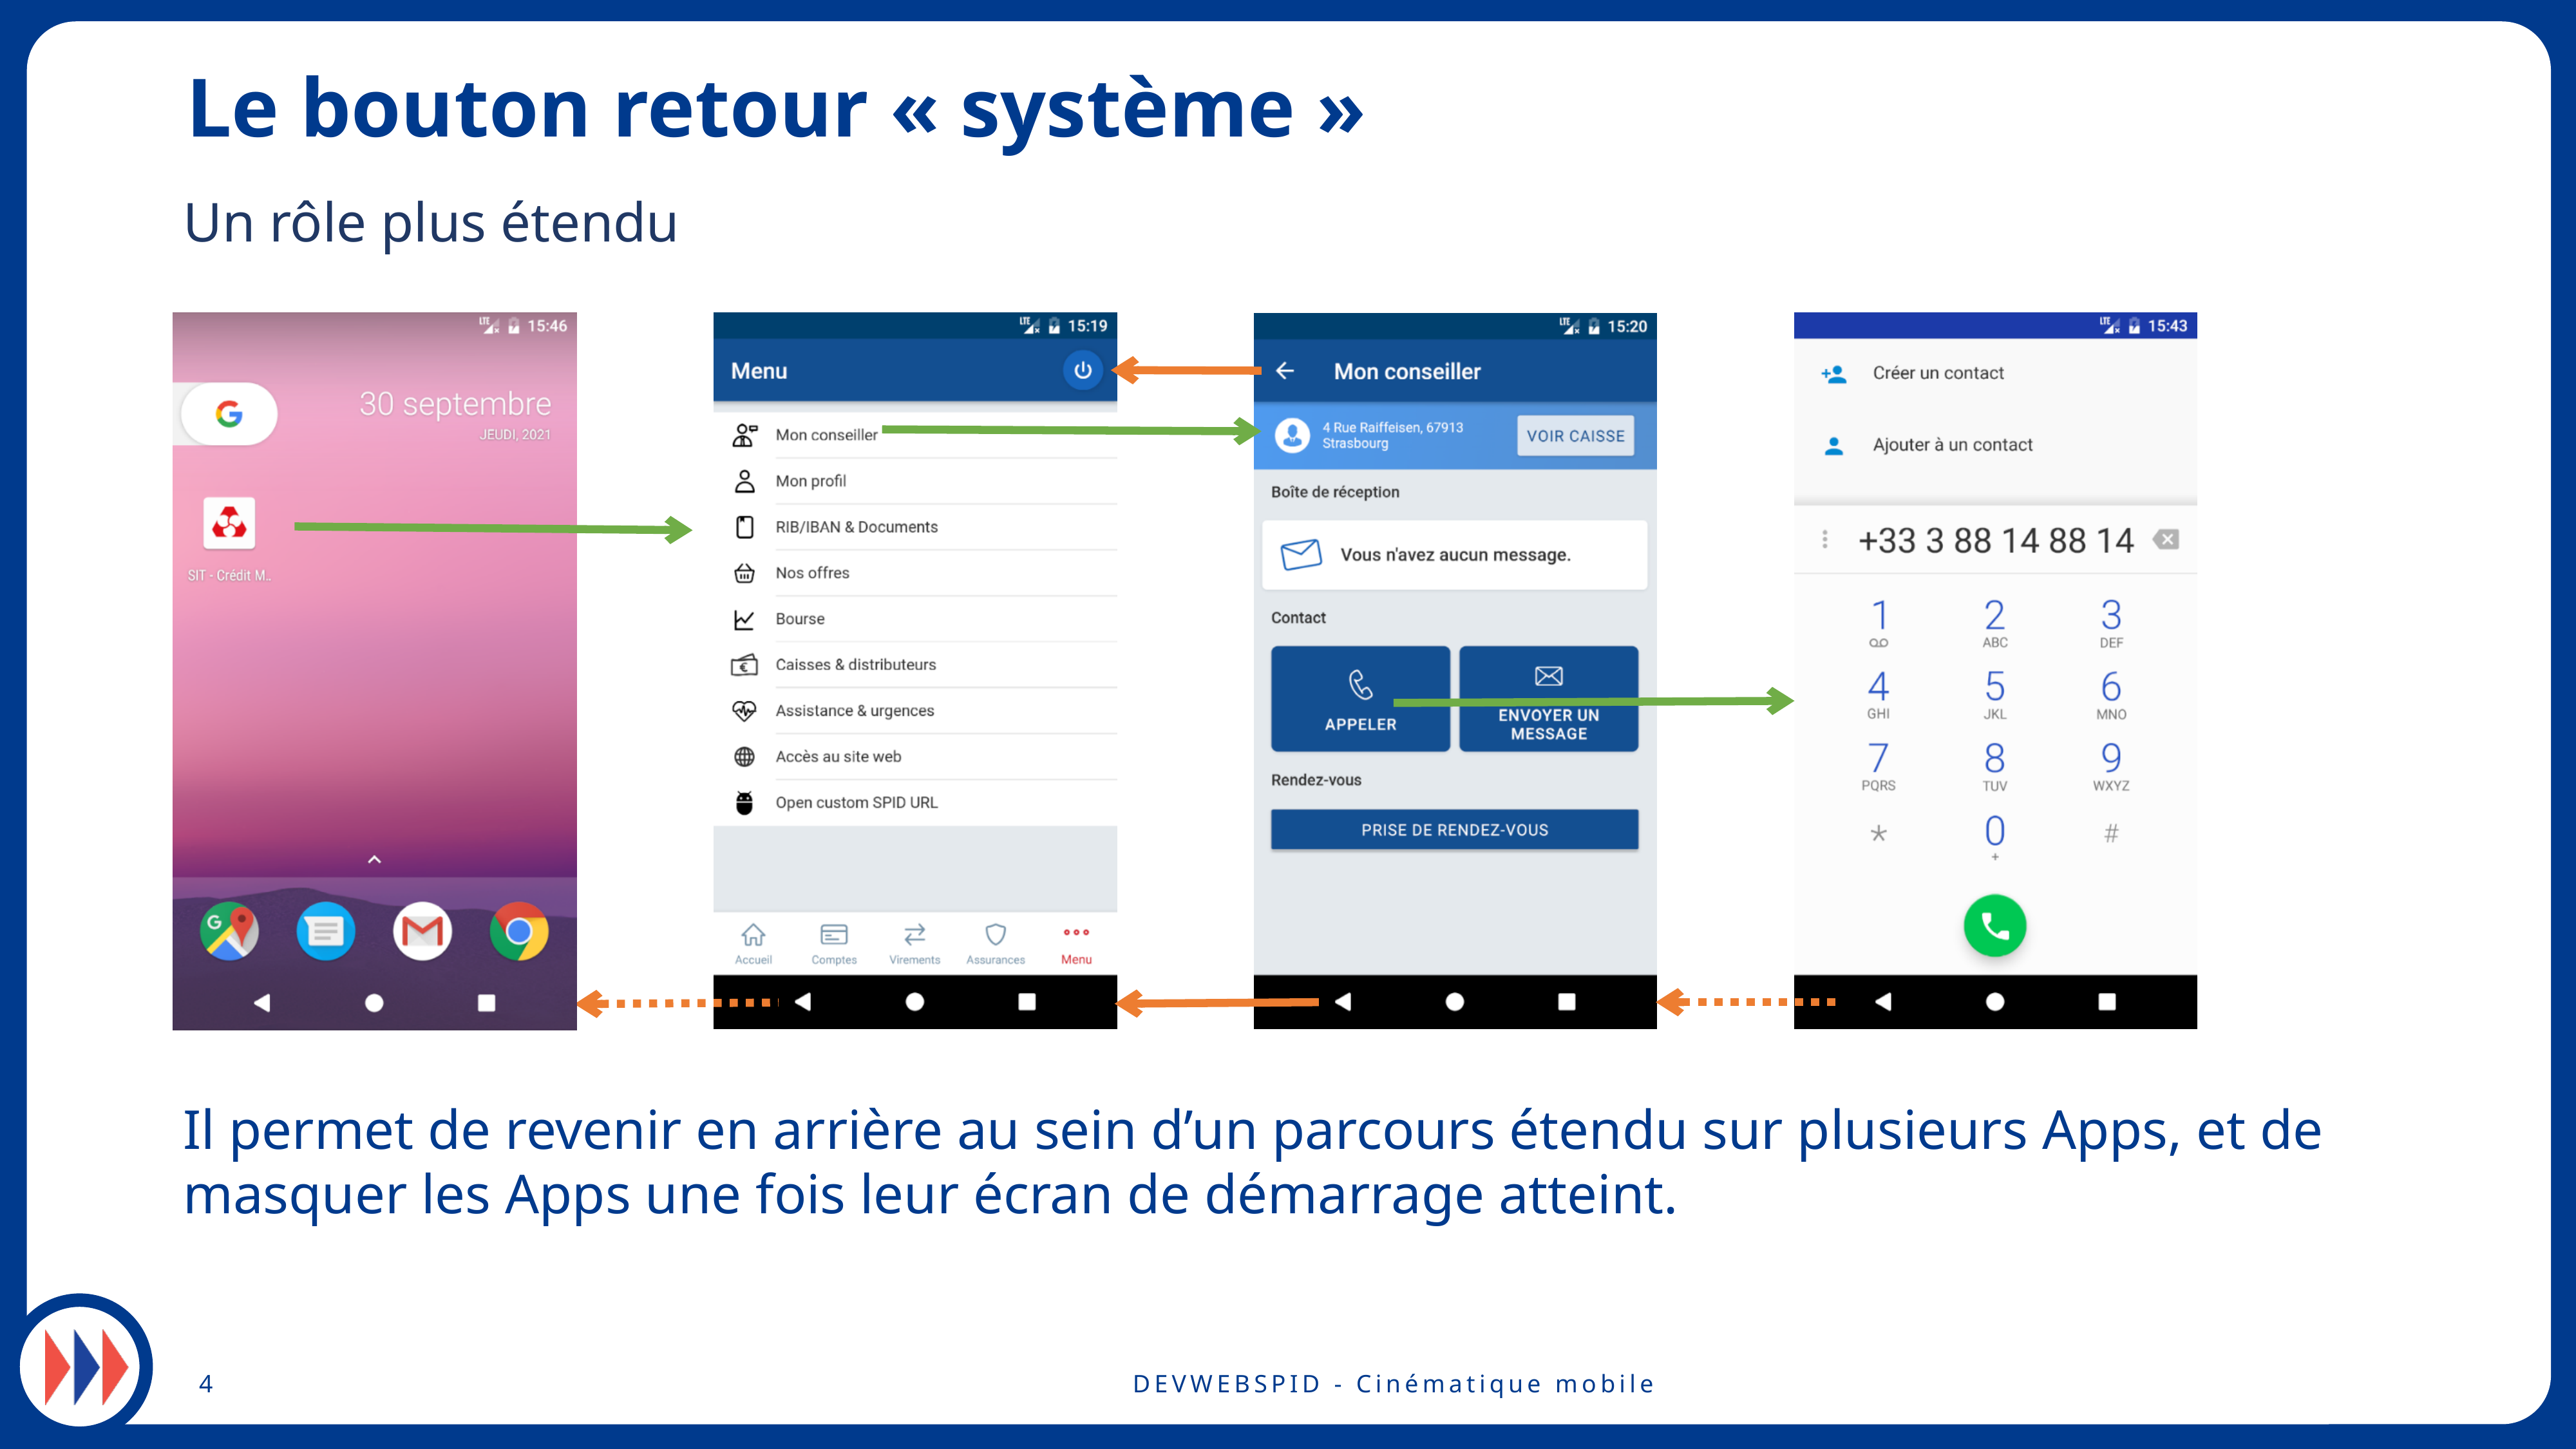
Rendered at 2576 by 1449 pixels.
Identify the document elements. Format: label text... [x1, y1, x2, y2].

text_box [882, 429, 1262, 431]
picture [173, 312, 577, 1030]
picture [1794, 312, 2197, 1029]
picture [714, 312, 1117, 1029]
title Le bouton retour « système » [176, 62, 2505, 174]
slide_number 4 [189, 1361, 300, 1409]
picture [1254, 313, 1657, 1029]
list Un rôle plus étendu [173, 184, 2505, 258]
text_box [294, 526, 693, 531]
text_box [1393, 701, 1795, 703]
footer DEVWEBSPID - Cinématique mobile [300, 1361, 2505, 1409]
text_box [577, 1002, 779, 1005]
picture [45, 1329, 129, 1405]
list Il permet de revenir en arrière au sein d’un parcours étendu sur plusieurs Apps, et de masquer les Apps une fois leur écran de démarrage atteint. [173, 1090, 2505, 1330]
